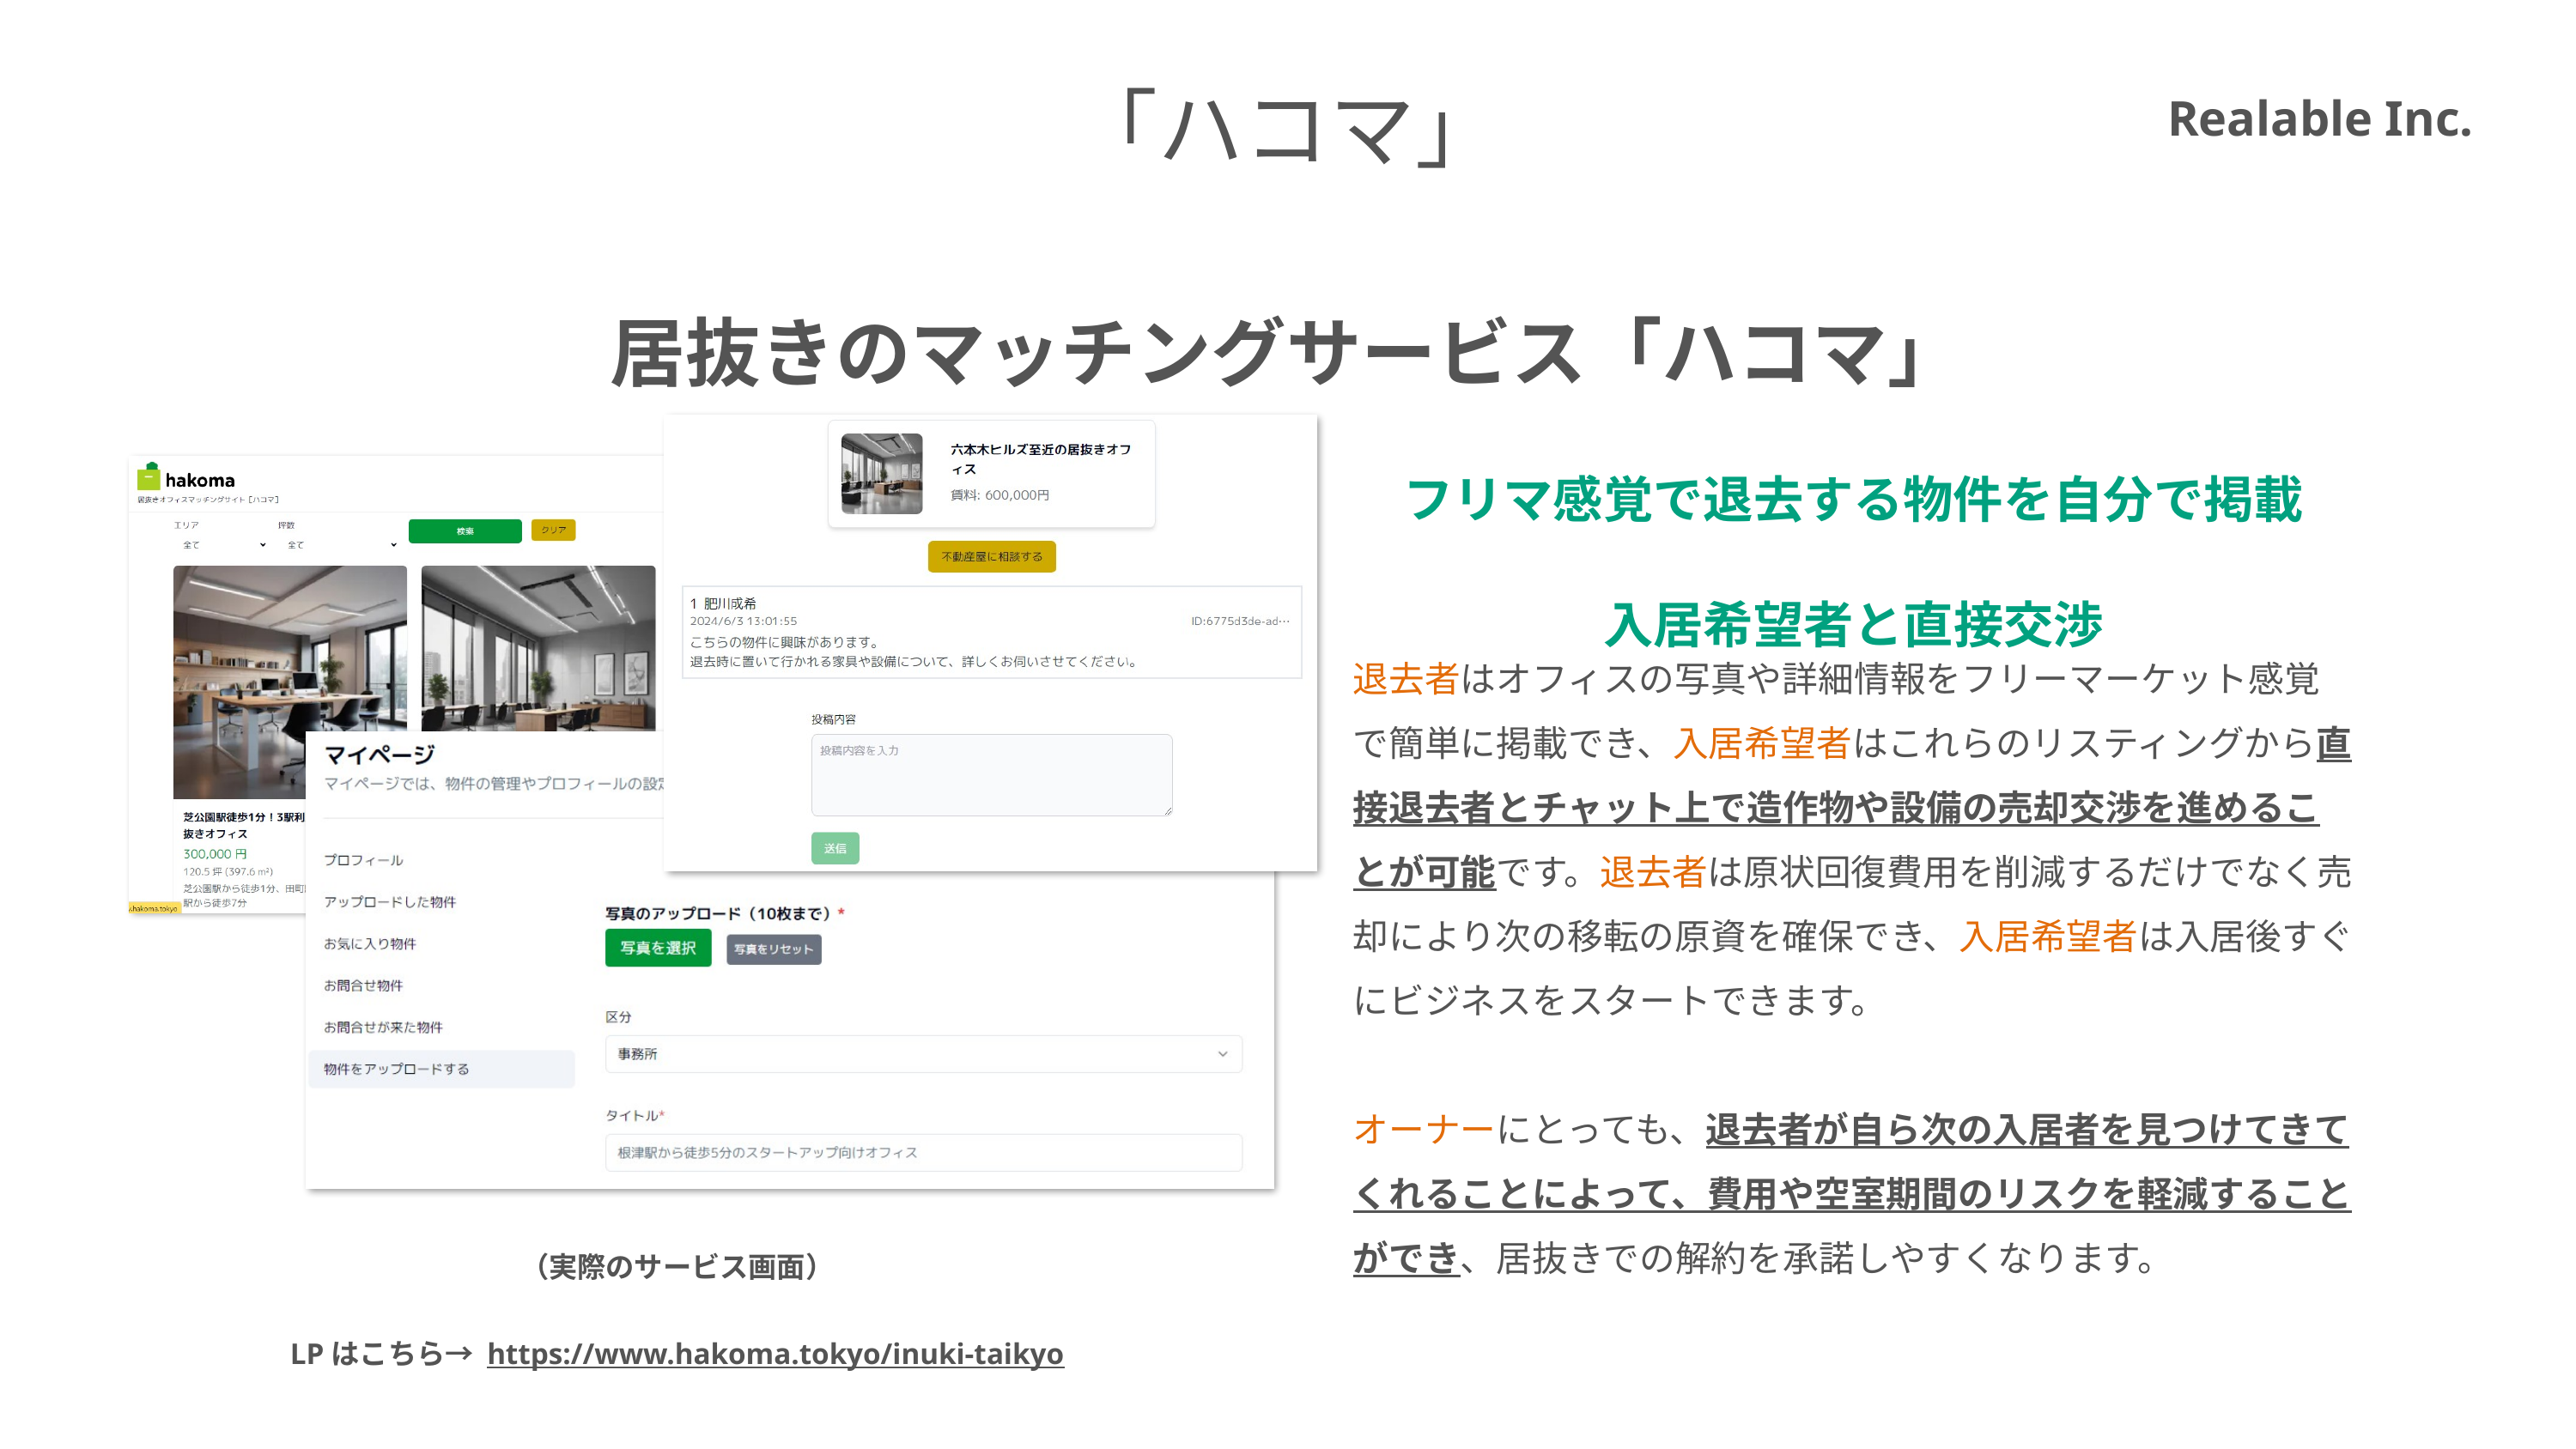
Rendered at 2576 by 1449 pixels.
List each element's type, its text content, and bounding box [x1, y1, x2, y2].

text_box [81, 171, 2492, 1374]
text_box Realable Inc. [2149, 65, 2492, 146]
text_box 「ハコマ」 [548, 34, 2025, 168]
picture [128, 414, 1317, 1189]
